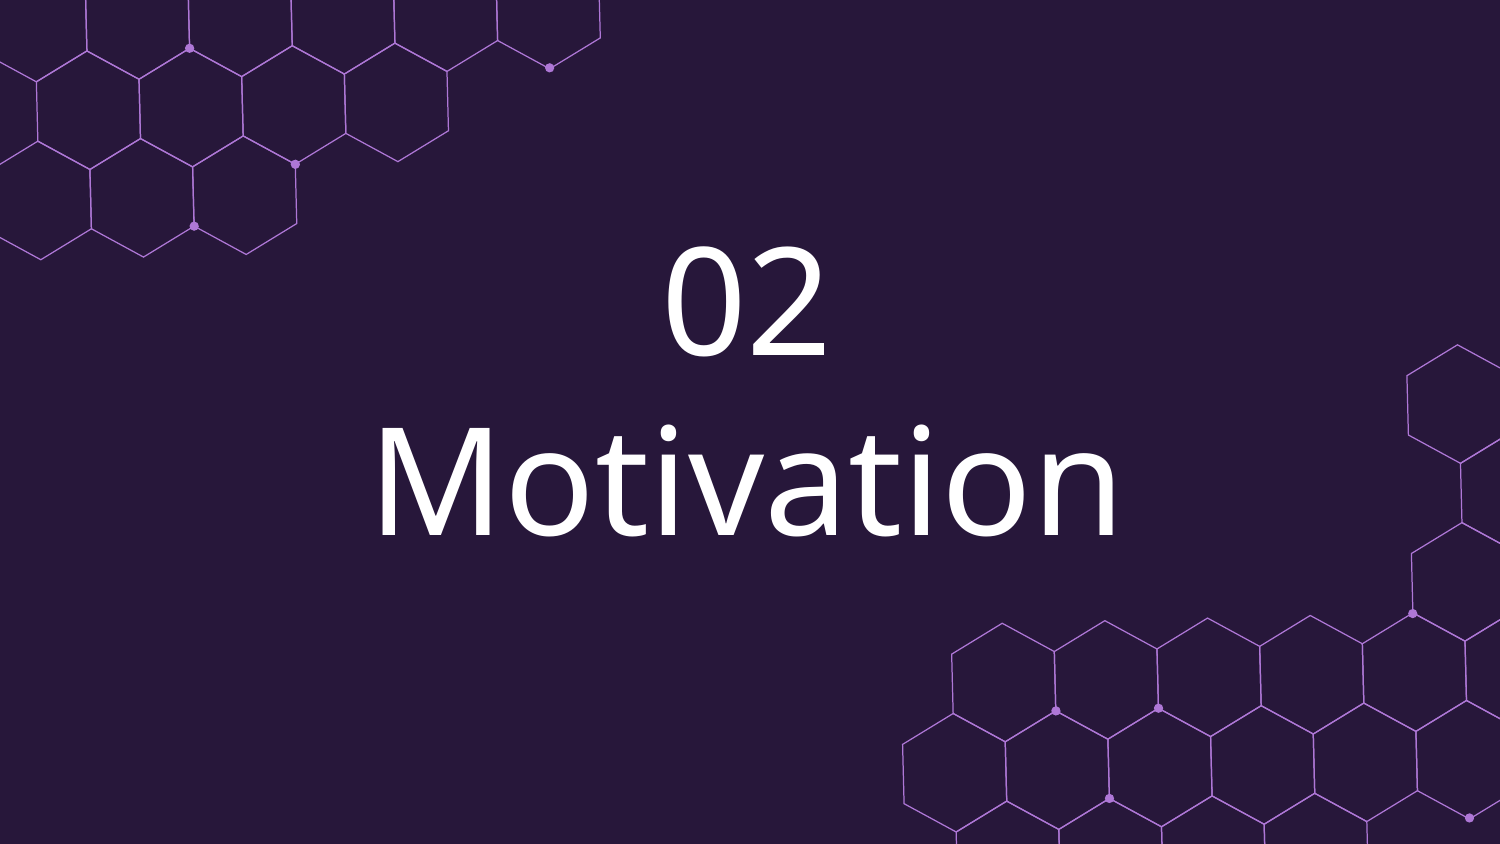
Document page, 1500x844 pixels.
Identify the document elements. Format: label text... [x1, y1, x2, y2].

title 02 Motivation [129, 211, 1365, 560]
